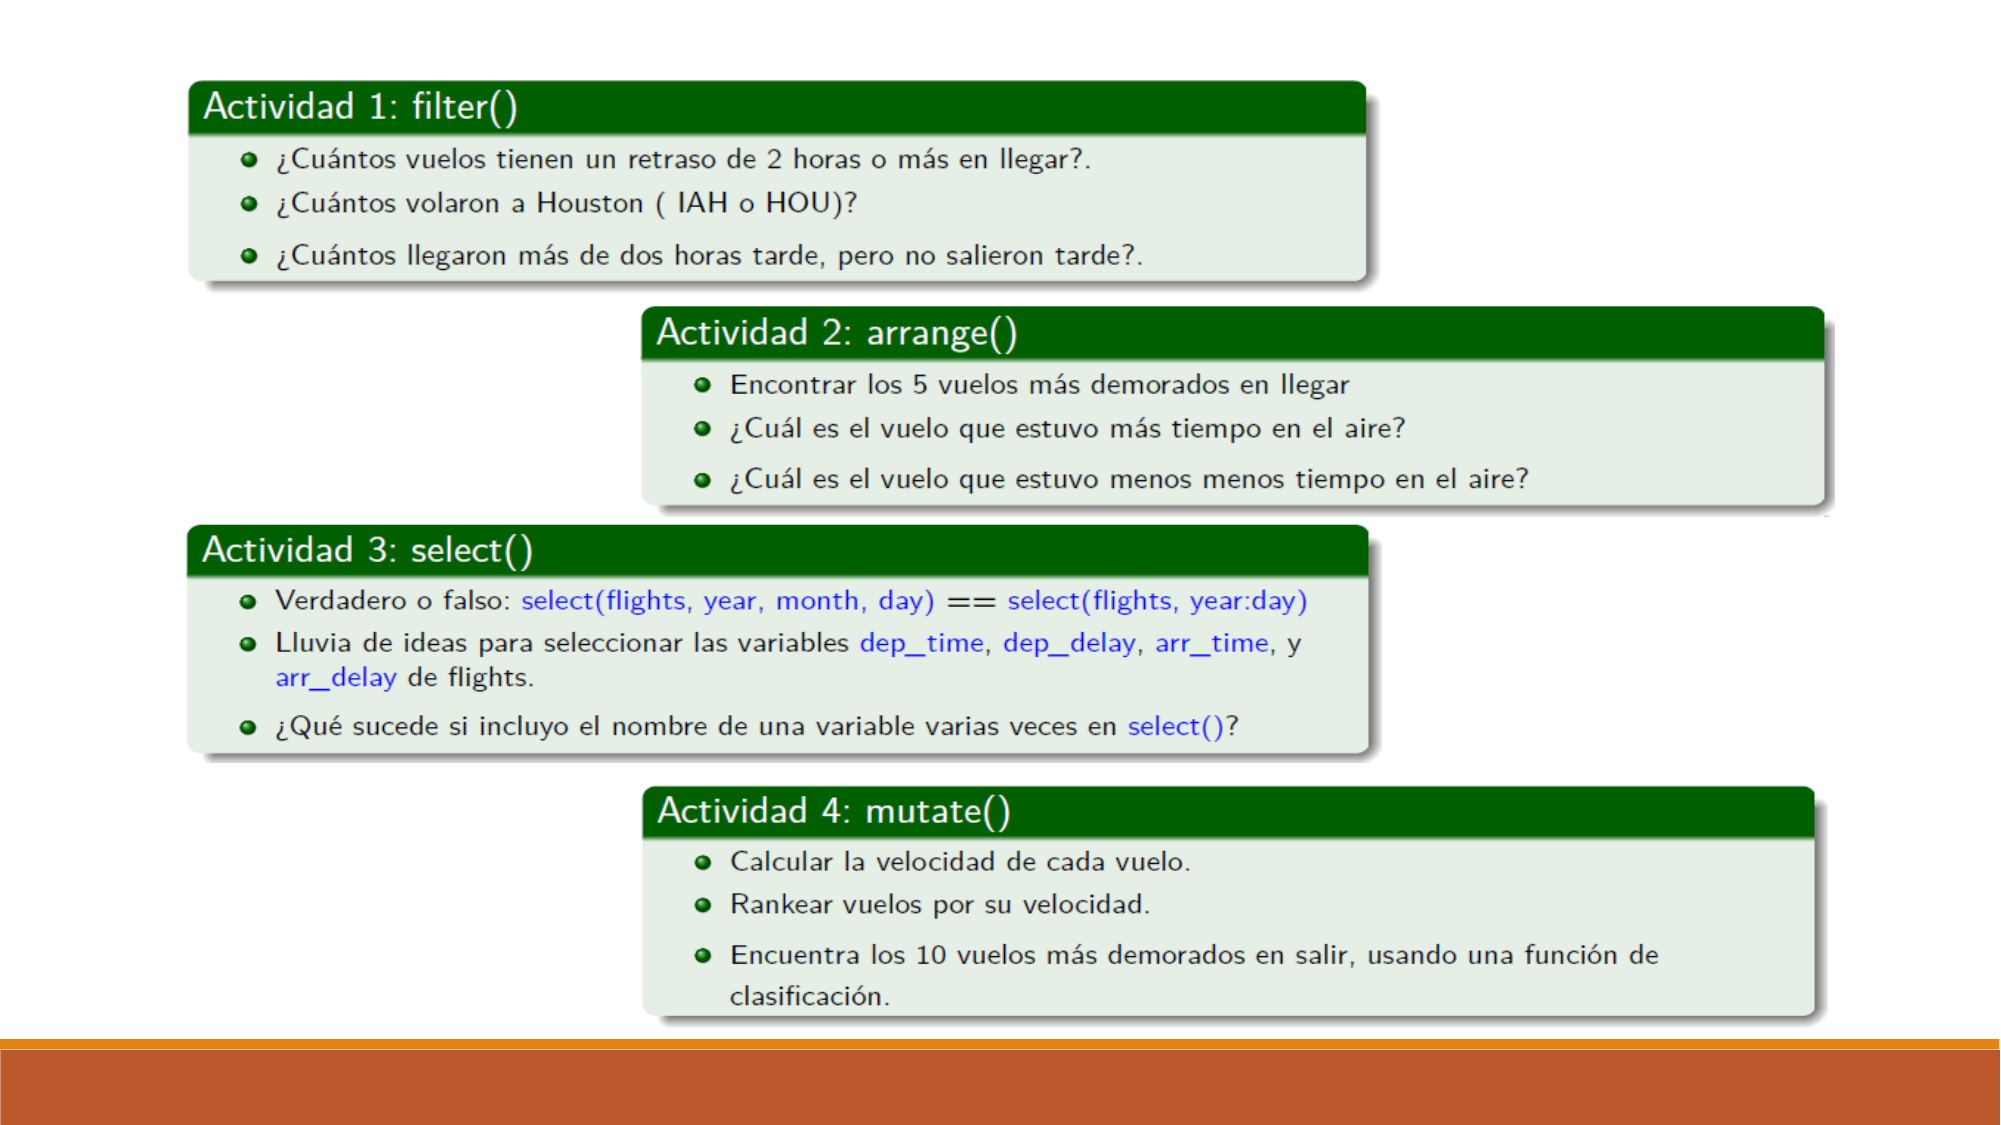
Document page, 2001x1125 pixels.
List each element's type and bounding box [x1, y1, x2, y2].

picture [178, 68, 1835, 763]
picture [635, 775, 1829, 1028]
